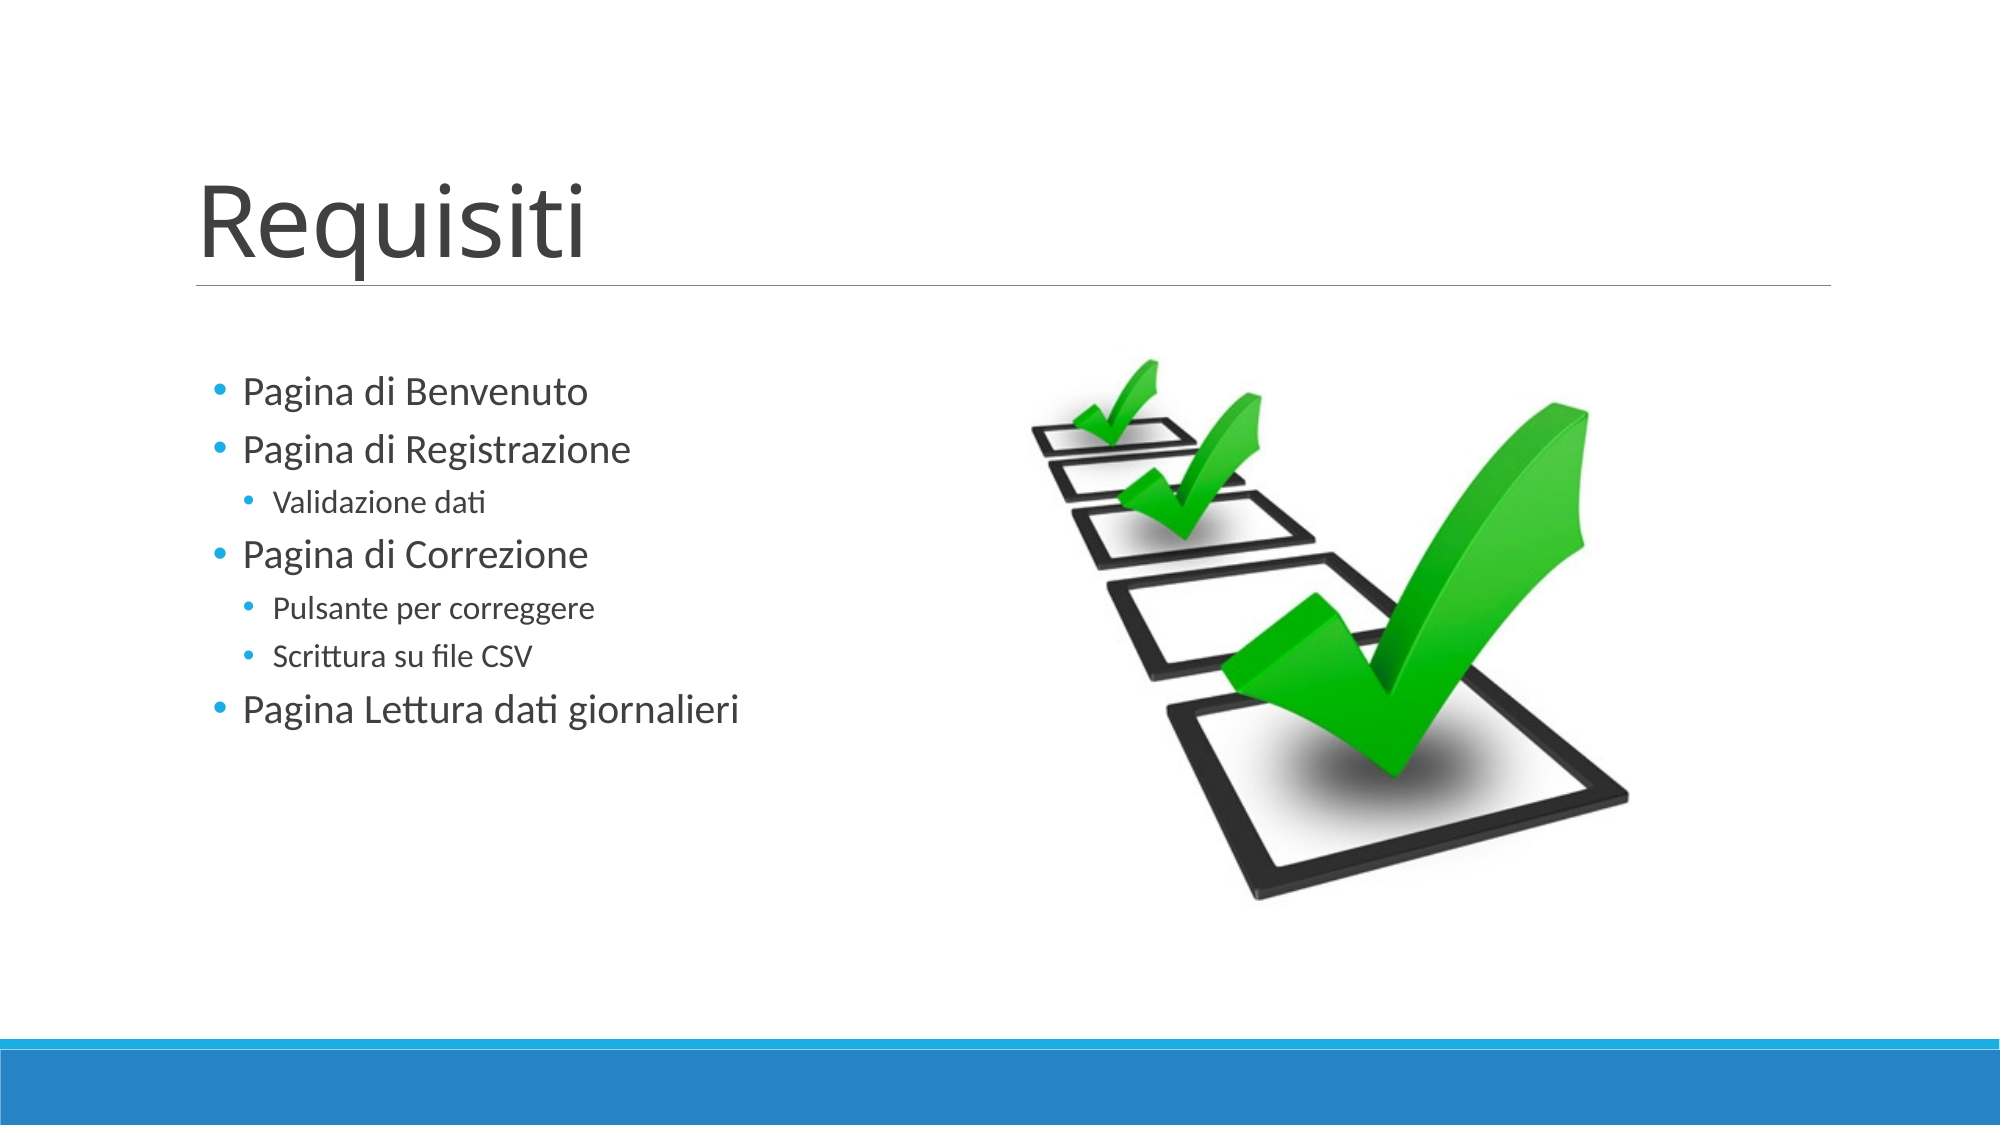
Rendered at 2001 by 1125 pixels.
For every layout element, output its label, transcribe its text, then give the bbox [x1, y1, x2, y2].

list Pagina di Benvenuto Pagina di Registrazione Validazione dati Pagina di Correzione Pulsante per correggere Scrittura su file CSV Pagina Lettura dati giornalieri [180, 361, 1830, 963]
picture [1015, 344, 1642, 916]
title Requisiti [180, 47, 1830, 285]
